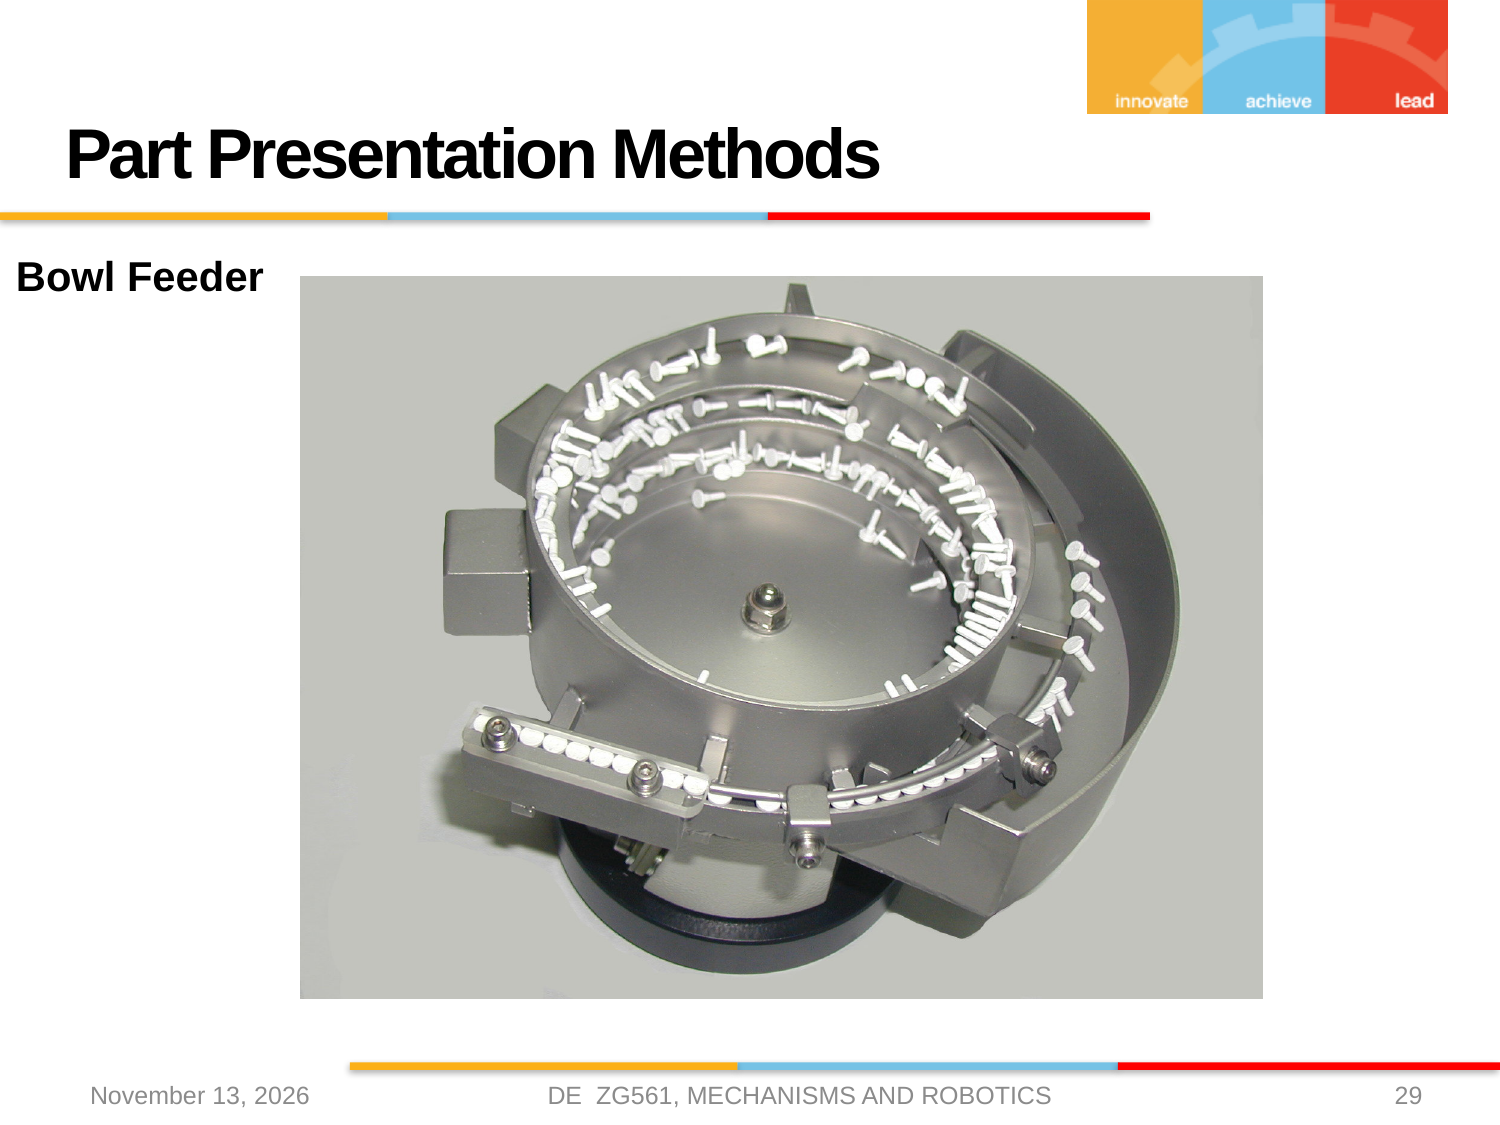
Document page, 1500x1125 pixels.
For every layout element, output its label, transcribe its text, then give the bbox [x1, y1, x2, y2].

picture [1087, 0, 1448, 99]
text_box Bowl Feeder [1, 241, 280, 307]
footer DE ZG561, MECHANISMS AND ROBOTICS [512, 1065, 1088, 1125]
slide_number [75, 1065, 425, 1125]
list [299, 276, 1263, 999]
slide_number 29 [1088, 1065, 1438, 1125]
title Part Presentation Methods [50, 99, 1448, 200]
